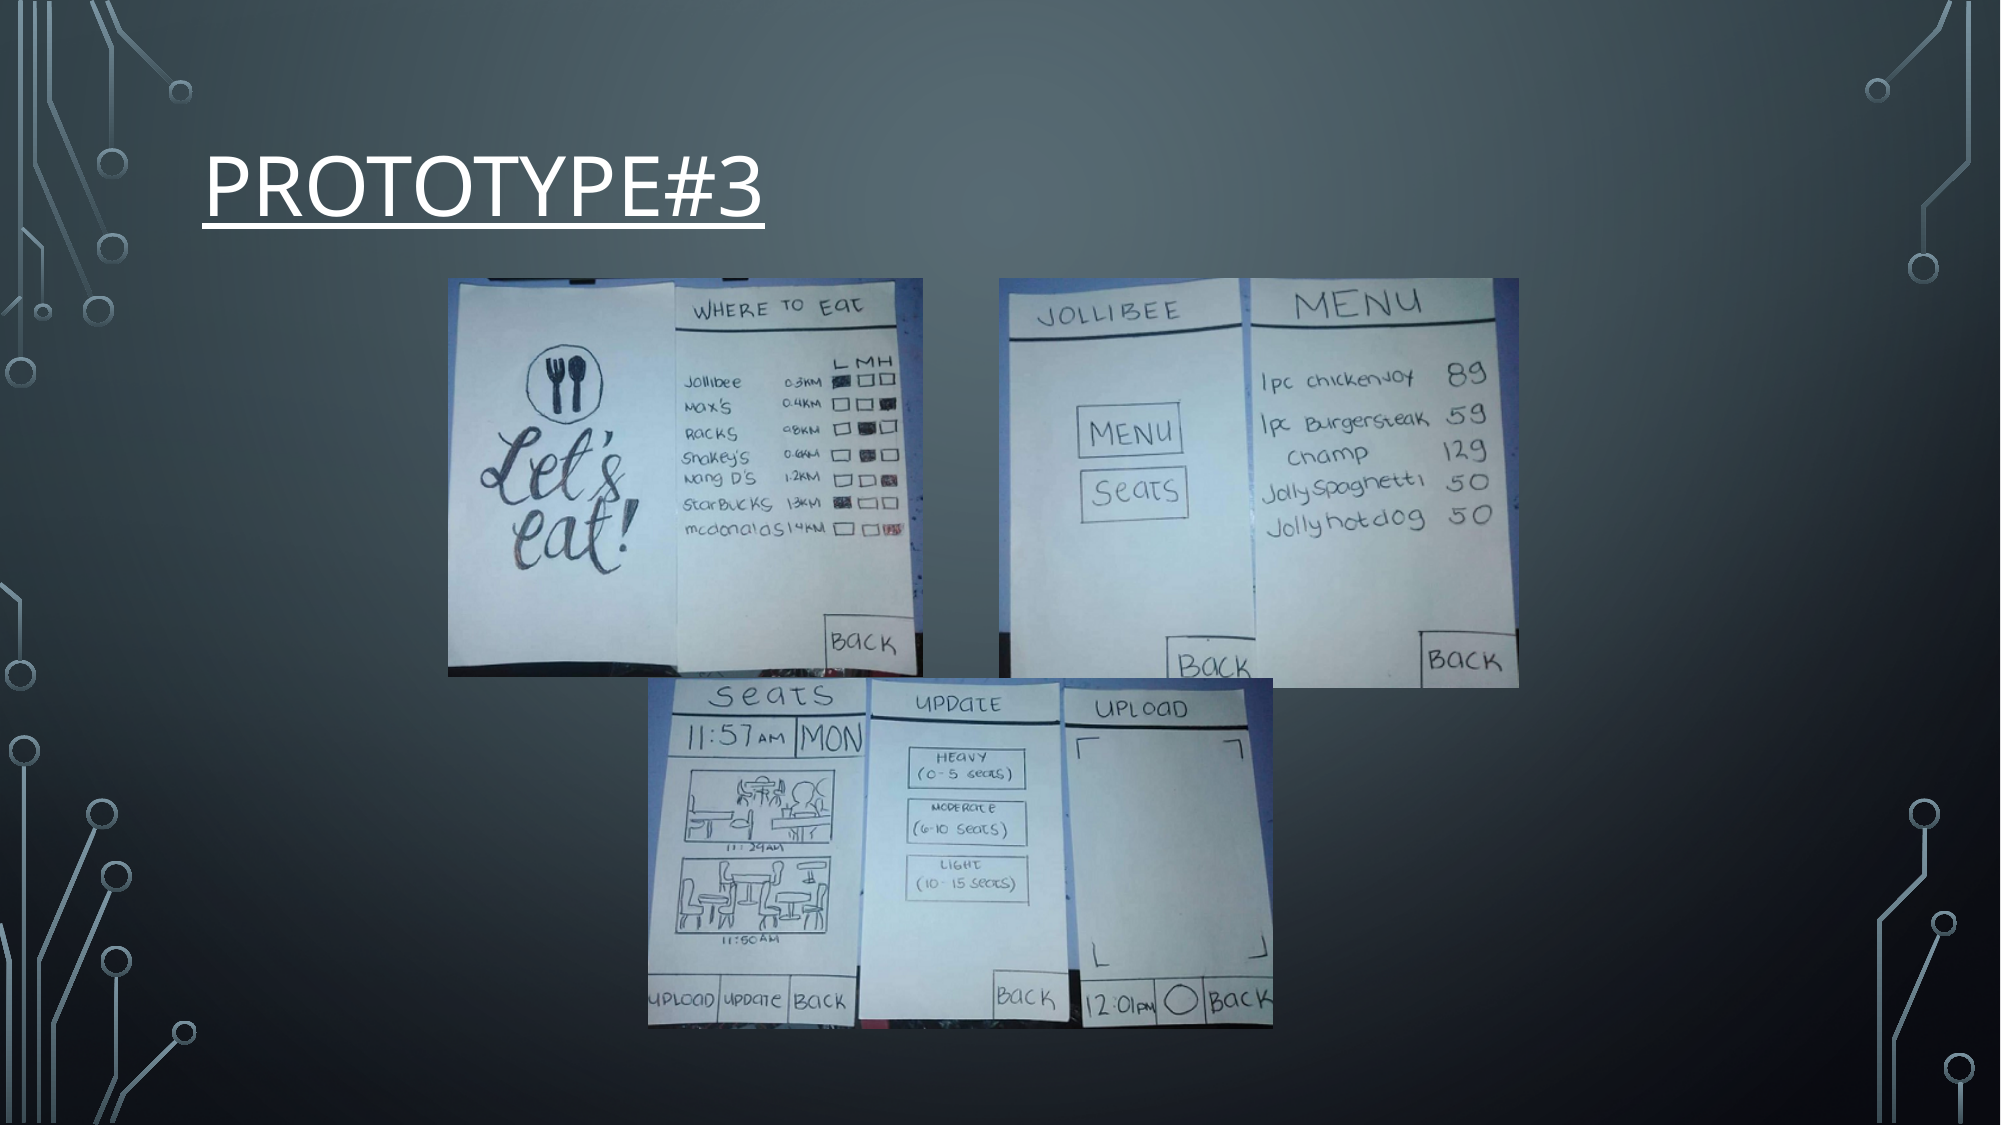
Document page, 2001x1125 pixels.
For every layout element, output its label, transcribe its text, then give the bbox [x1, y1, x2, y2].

picture [648, 278, 1519, 1029]
picture [448, 277, 923, 677]
title Prototype#3 [187, 101, 1813, 279]
